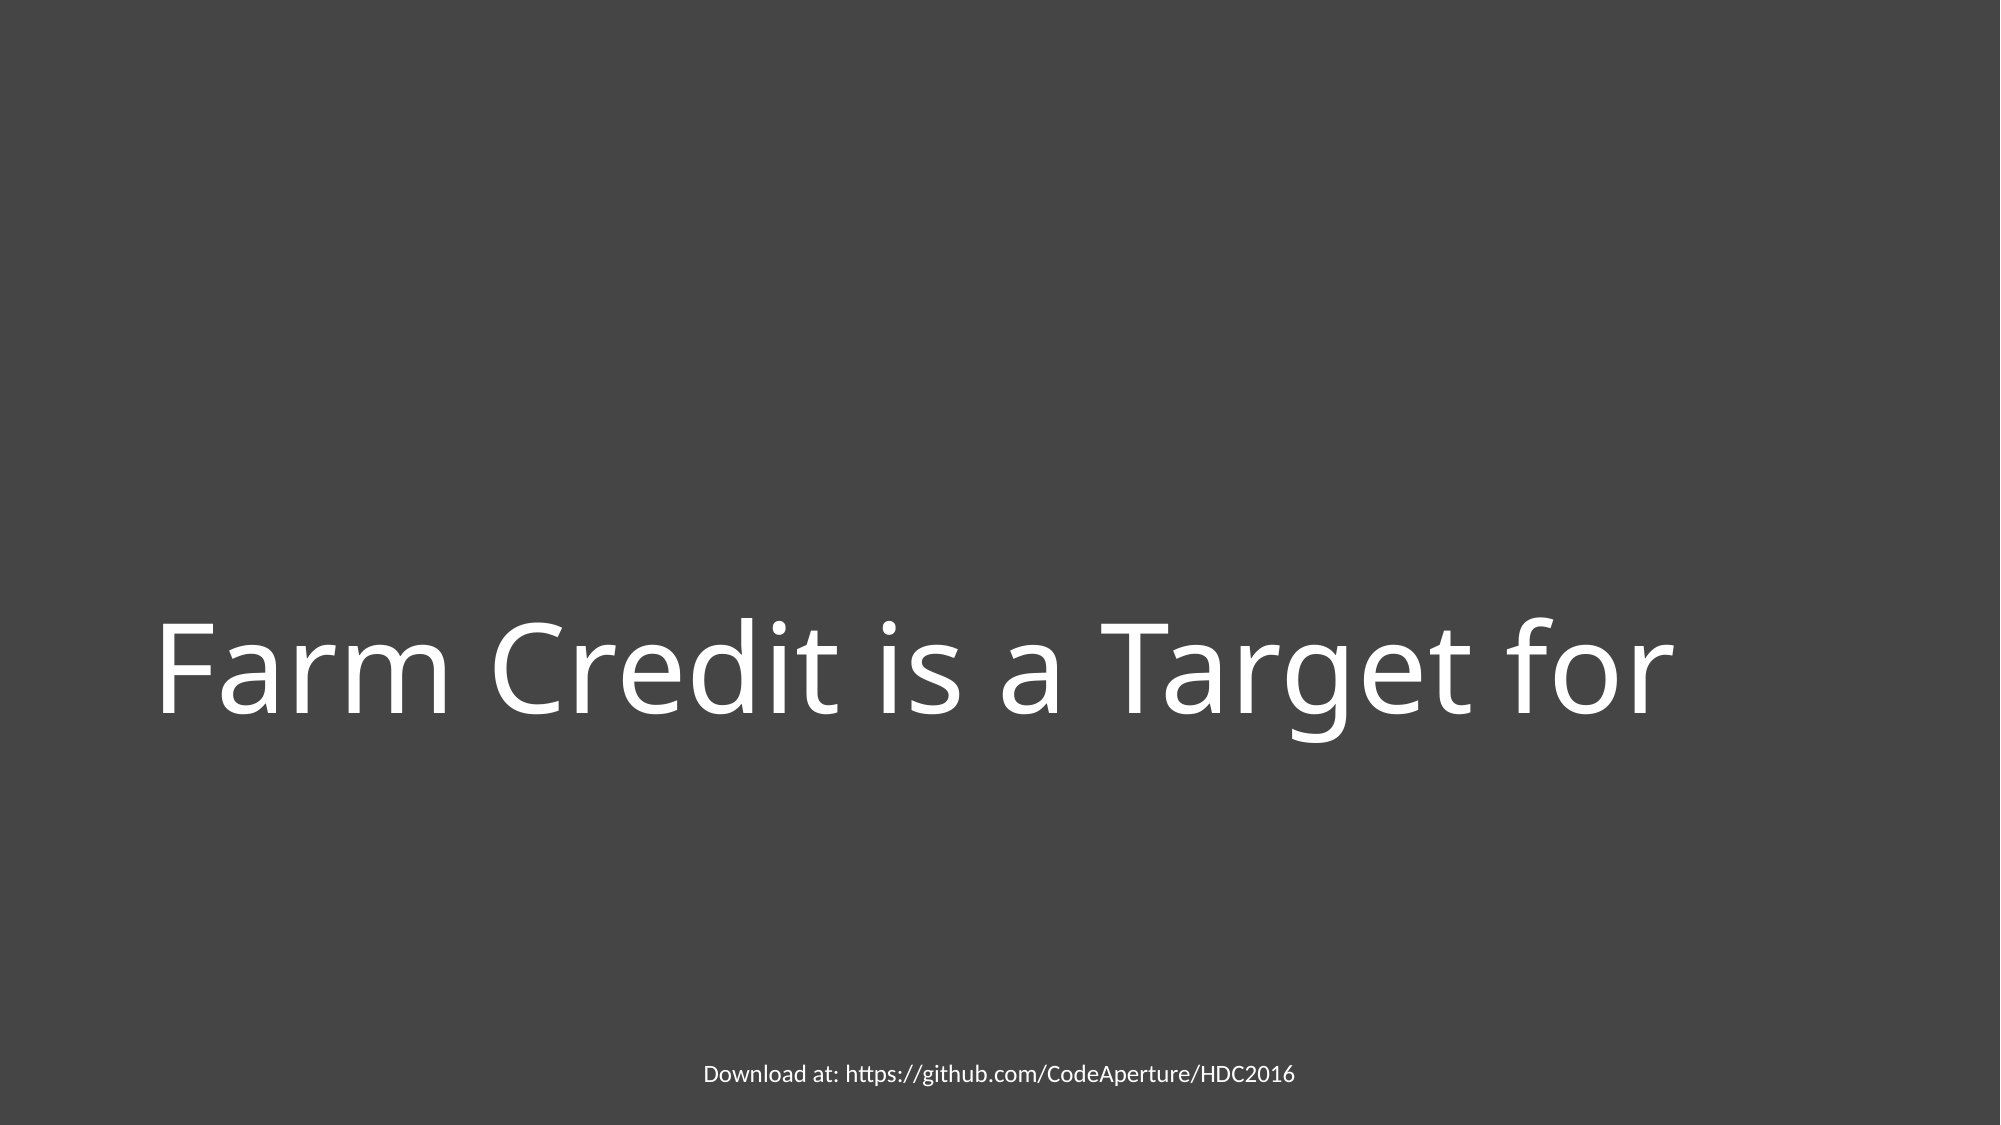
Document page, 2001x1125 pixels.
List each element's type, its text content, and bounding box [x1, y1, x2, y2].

footer Download at: https://github.com/CodeAperture/HDC2016 [662, 1042, 1338, 1103]
title Farm Credit is a Target for [136, 280, 1862, 749]
